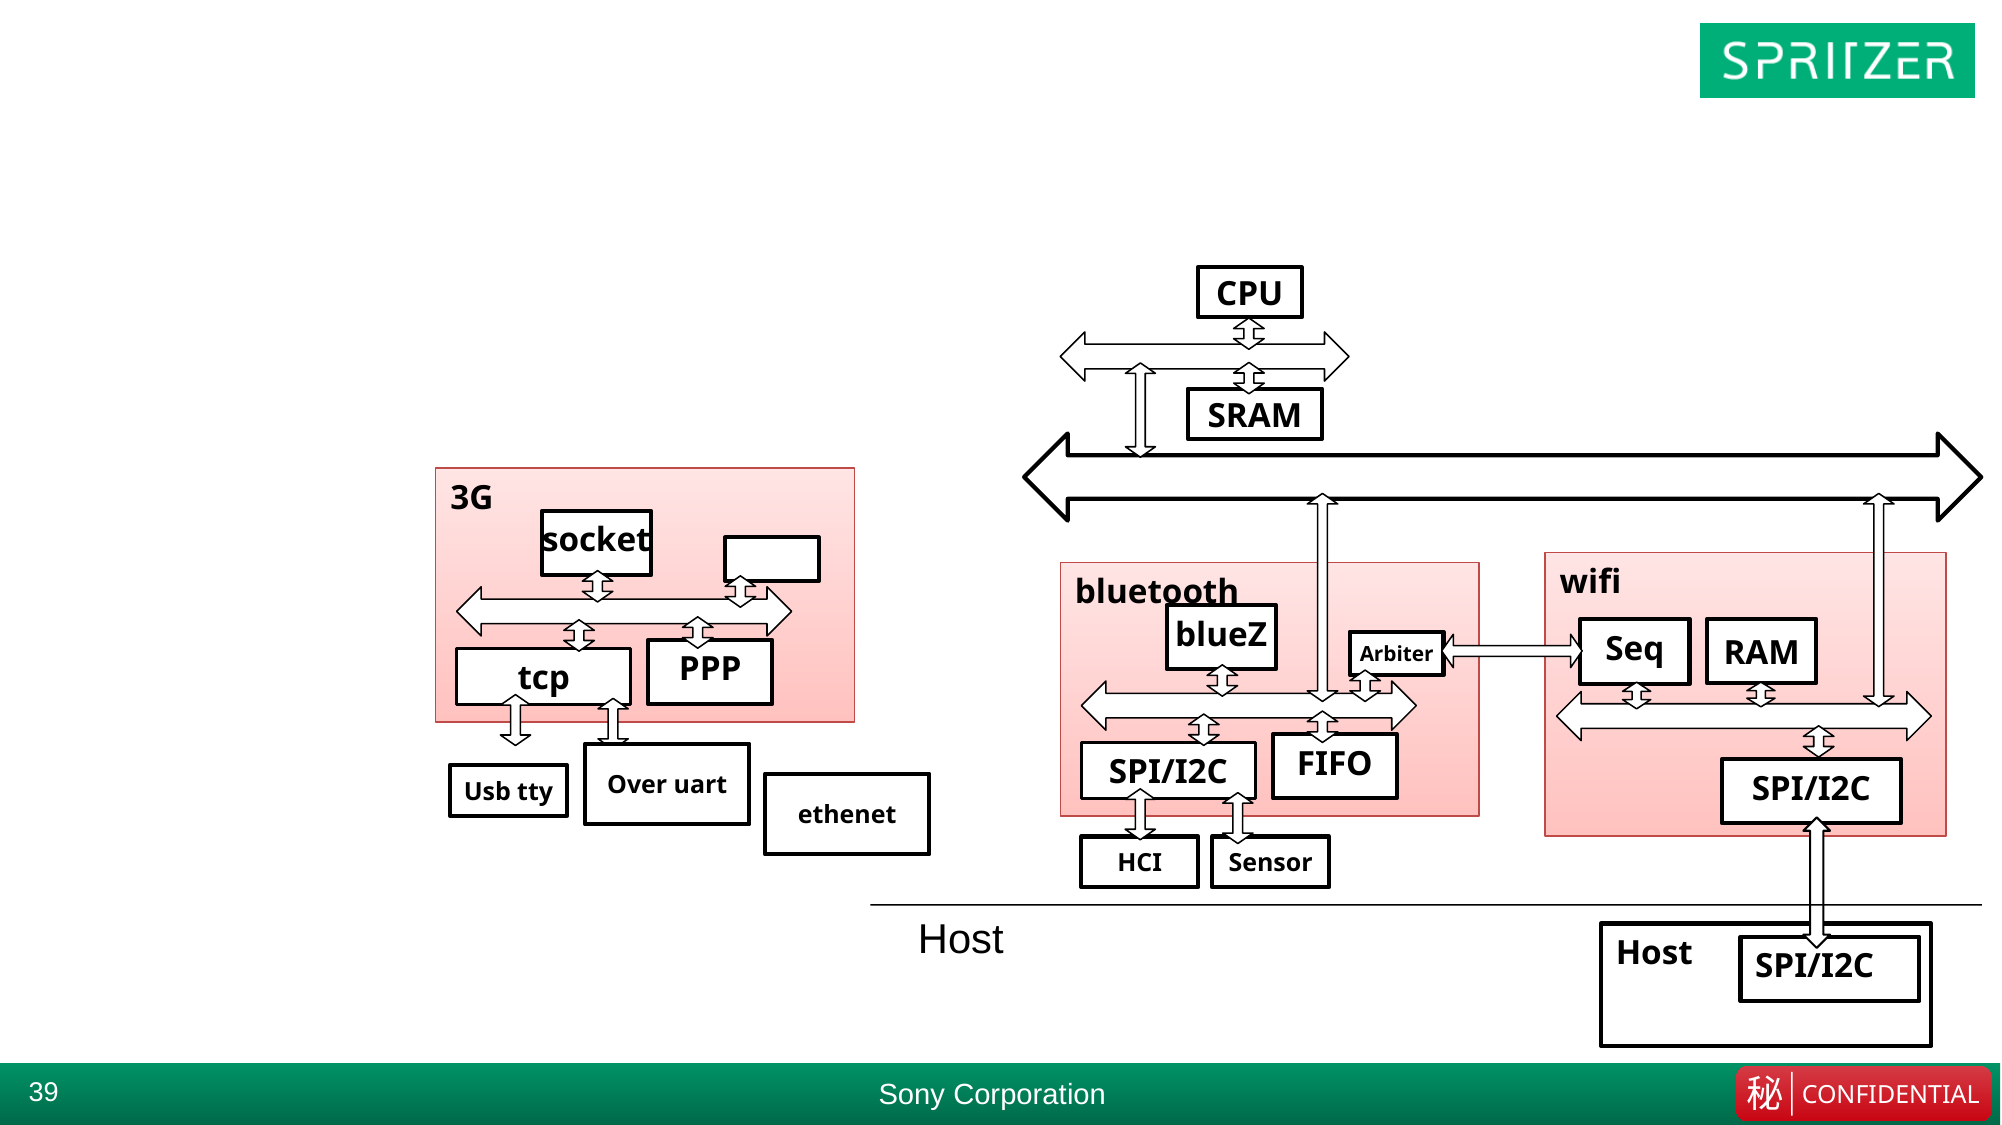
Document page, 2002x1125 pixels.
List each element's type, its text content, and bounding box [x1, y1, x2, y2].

text_box [1024, 433, 1982, 521]
text_box Host [1600, 923, 1932, 1046]
text_box [582, 570, 613, 602]
text_box [1441, 634, 1583, 668]
text_box [1222, 792, 1253, 844]
text_box [563, 619, 595, 652]
text_box socket [541, 510, 652, 576]
text_box [725, 575, 756, 608]
text_box Host [917, 911, 1004, 962]
text_box RAM [1707, 618, 1817, 684]
text_box HCI [1081, 836, 1199, 888]
text_box [1233, 362, 1265, 394]
picture [1700, 23, 1975, 98]
text_box [1349, 670, 1381, 702]
text_box [1803, 817, 1831, 904]
text_box [1081, 681, 1417, 731]
text_box Usb tty [449, 765, 567, 816]
text_box tcp [456, 648, 631, 705]
text_box Over uart [585, 743, 750, 825]
text_box PPP [648, 639, 772, 705]
text_box bluetooth [1328, 562, 1480, 693]
text_box Sensor [1212, 836, 1330, 888]
text_box [597, 698, 629, 743]
text_box [1188, 714, 1220, 746]
text_box [456, 586, 792, 636]
text_box [500, 694, 531, 746]
text_box Arbiter [1349, 631, 1444, 676]
text_box SPI/I2C [1740, 936, 1920, 1002]
text_box [1060, 331, 1350, 382]
text_box [1803, 725, 1834, 758]
text_box [1207, 664, 1238, 697]
text_box [1863, 493, 1895, 707]
text_box bluetooth [1060, 562, 1317, 817]
text_box bluetooth [1209, 656, 1480, 817]
text_box [682, 616, 714, 649]
text_box [1307, 711, 1338, 743]
text_box [1622, 682, 1651, 709]
text_box [1233, 317, 1265, 350]
text_box ethenet [765, 773, 930, 855]
text_box 3G [435, 468, 855, 722]
text_box [1307, 493, 1338, 702]
text_box [1125, 788, 1156, 840]
text_box SRAM [1187, 388, 1323, 439]
text_box Seq [1580, 618, 1690, 685]
text_box [1125, 362, 1156, 458]
text_box [1556, 691, 1932, 741]
text_box SPI/I2C [1081, 742, 1256, 799]
text_box [725, 537, 819, 581]
text_box CPU [1197, 267, 1302, 318]
text_box SPI/I2C [1721, 759, 1901, 824]
text_box blueZ [1166, 605, 1276, 670]
text_box wifi [1544, 552, 1946, 837]
text_box [1803, 905, 1831, 948]
text_box [1746, 682, 1776, 707]
text_box 1 [3, 1071, 75, 1110]
text_box FIFO [1272, 734, 1397, 799]
